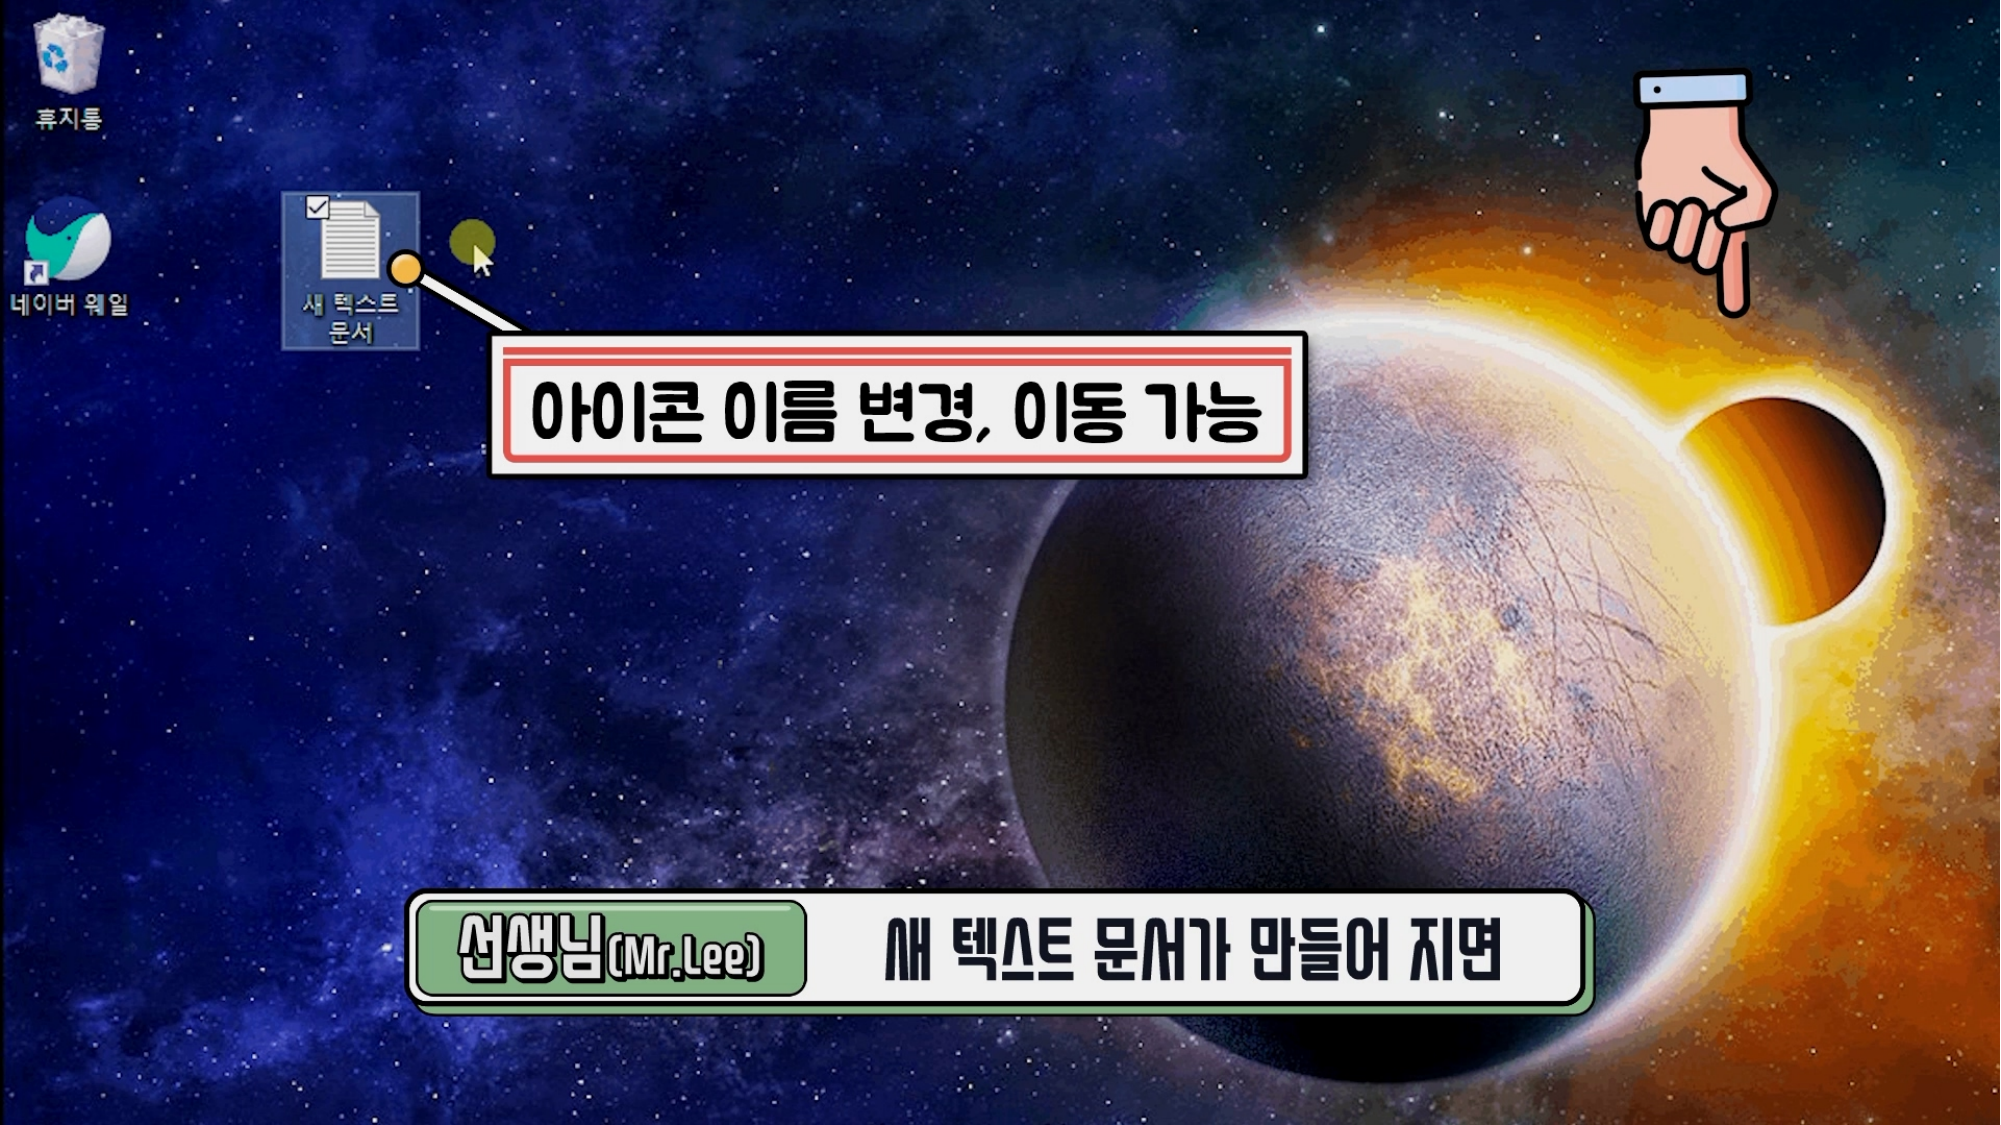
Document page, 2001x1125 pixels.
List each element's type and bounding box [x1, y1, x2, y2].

list [0, 0, 2000, 1125]
